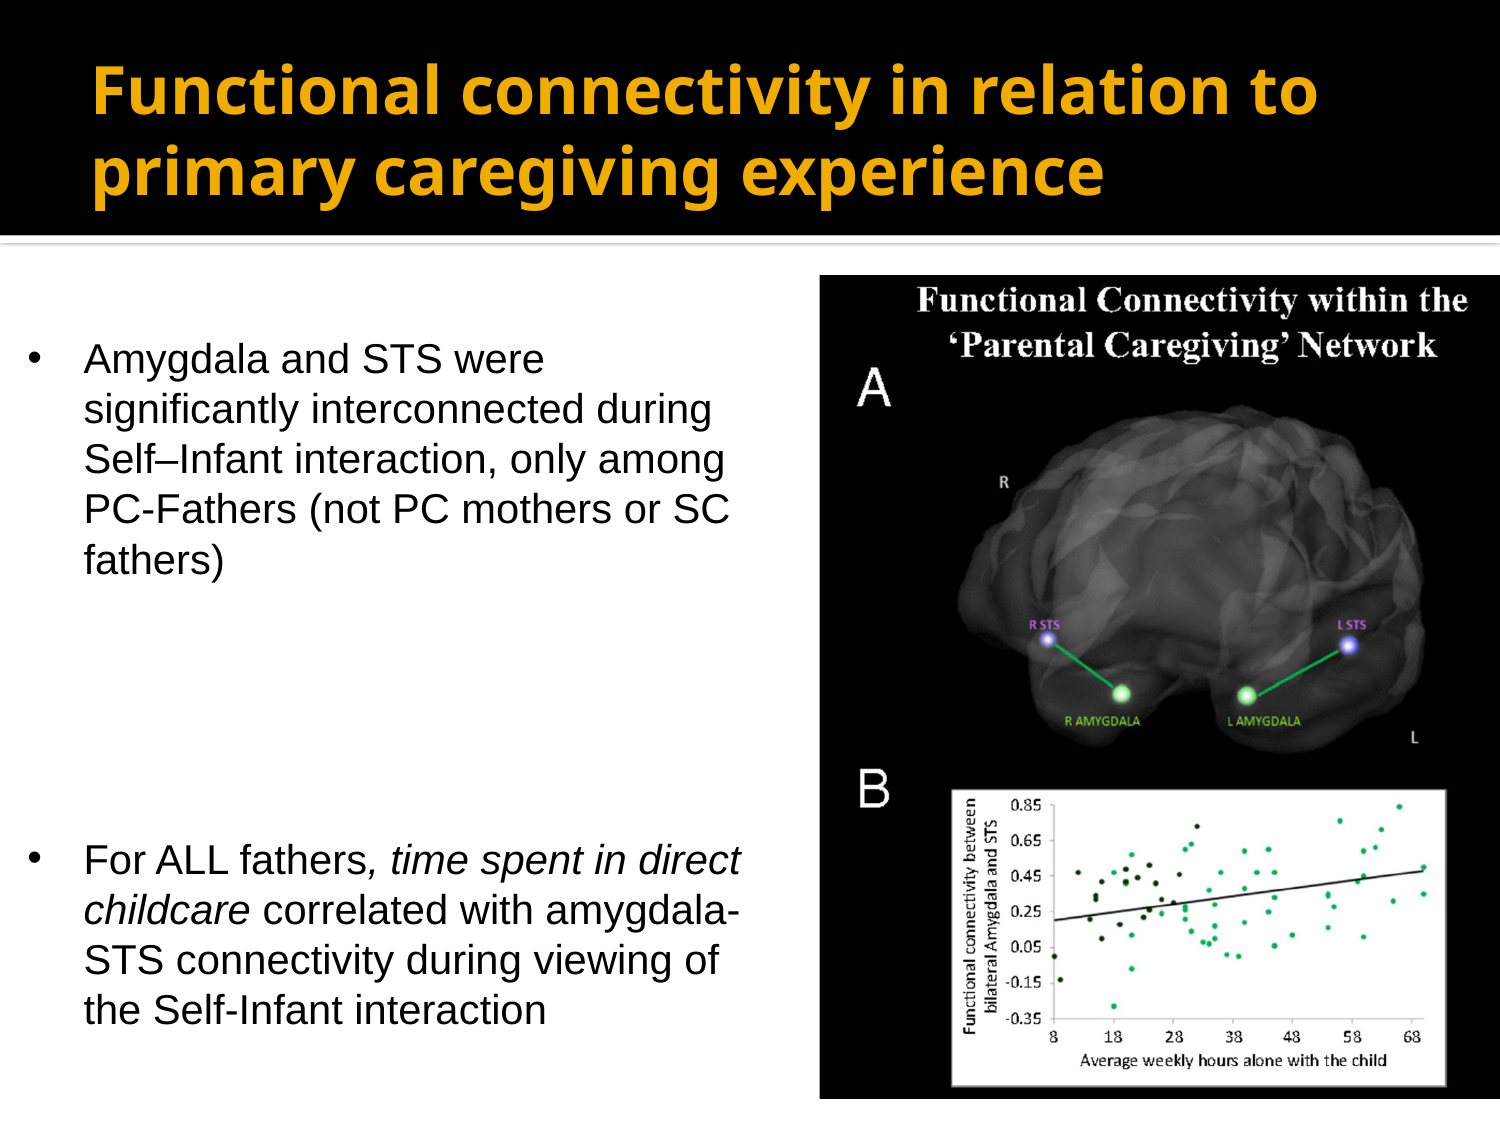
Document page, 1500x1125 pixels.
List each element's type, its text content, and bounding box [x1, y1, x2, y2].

text_box Amygdala and STS were significantly interconnected during Self–Infant interaction, only among PC-Fathers (not PC mothers or SC fathers) For ALL fathers, time spent in direct childcare correlated with amygdala-STS connectivity during viewing of the Self-Infant interaction [12, 324, 775, 1040]
picture [819, 274, 1500, 1099]
title Functional connectivity in relation to primary caregiving experience [75, 25, 1425, 231]
